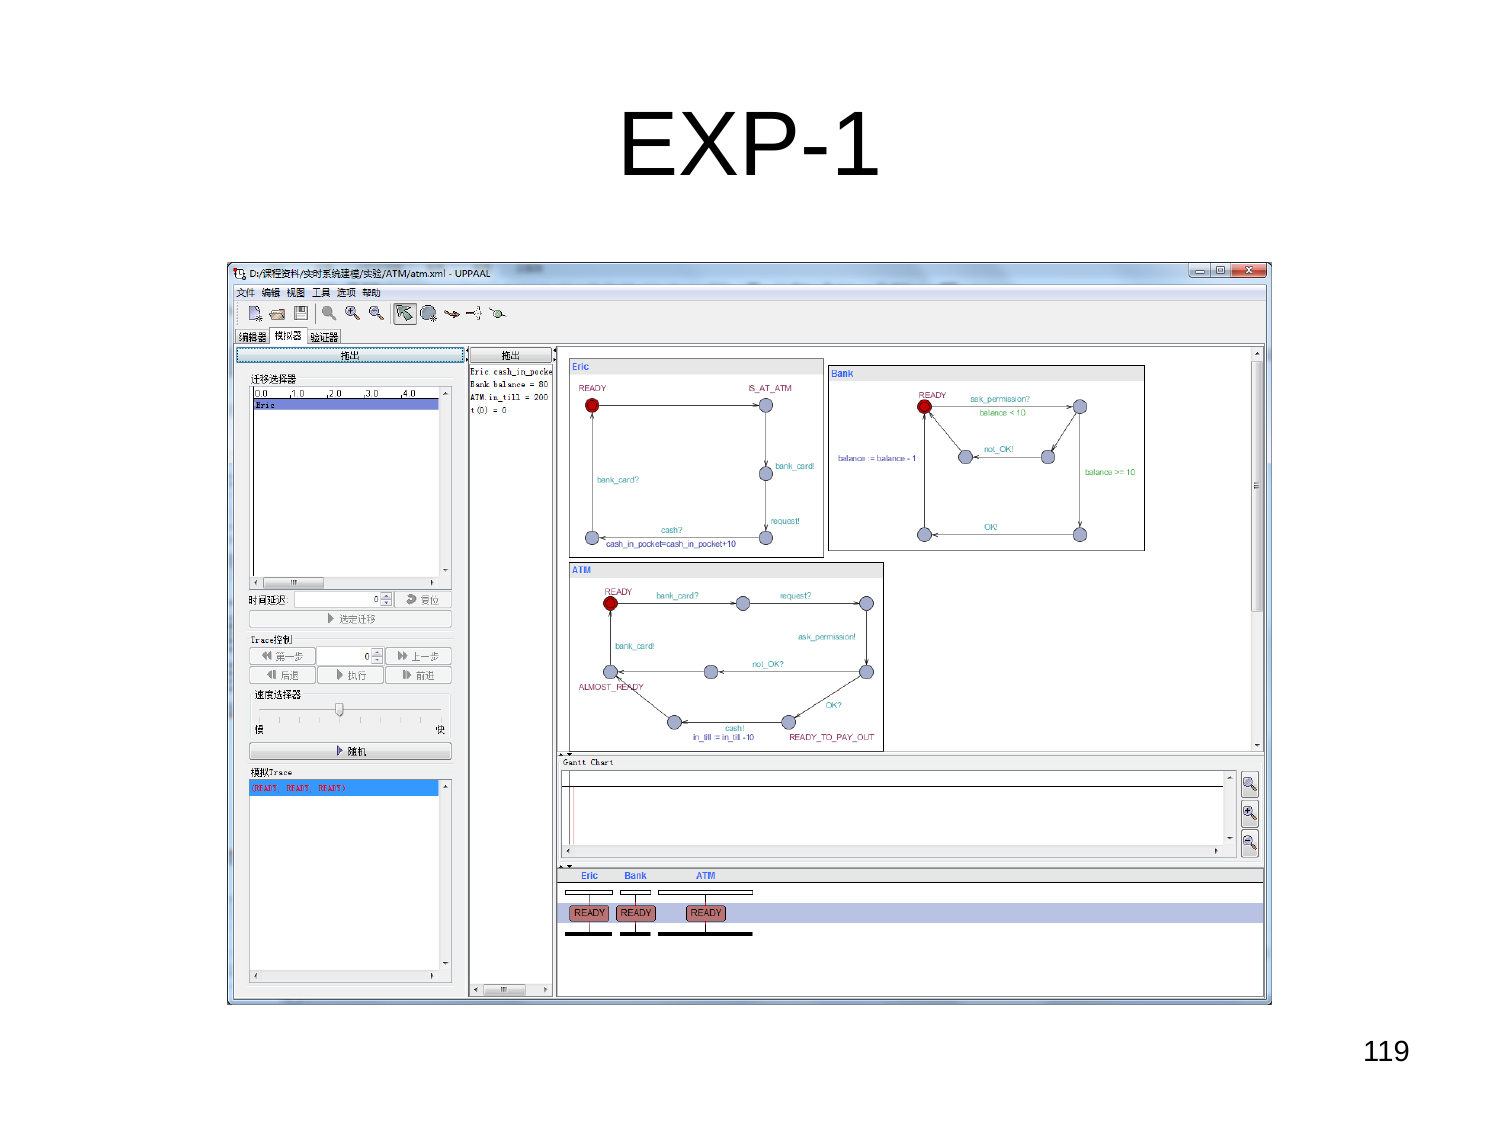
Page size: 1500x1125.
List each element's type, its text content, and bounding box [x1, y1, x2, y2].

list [227, 262, 1273, 1006]
title EXP-1 [75, 45, 1425, 233]
slide_number 119 [1074, 1024, 1426, 1103]
